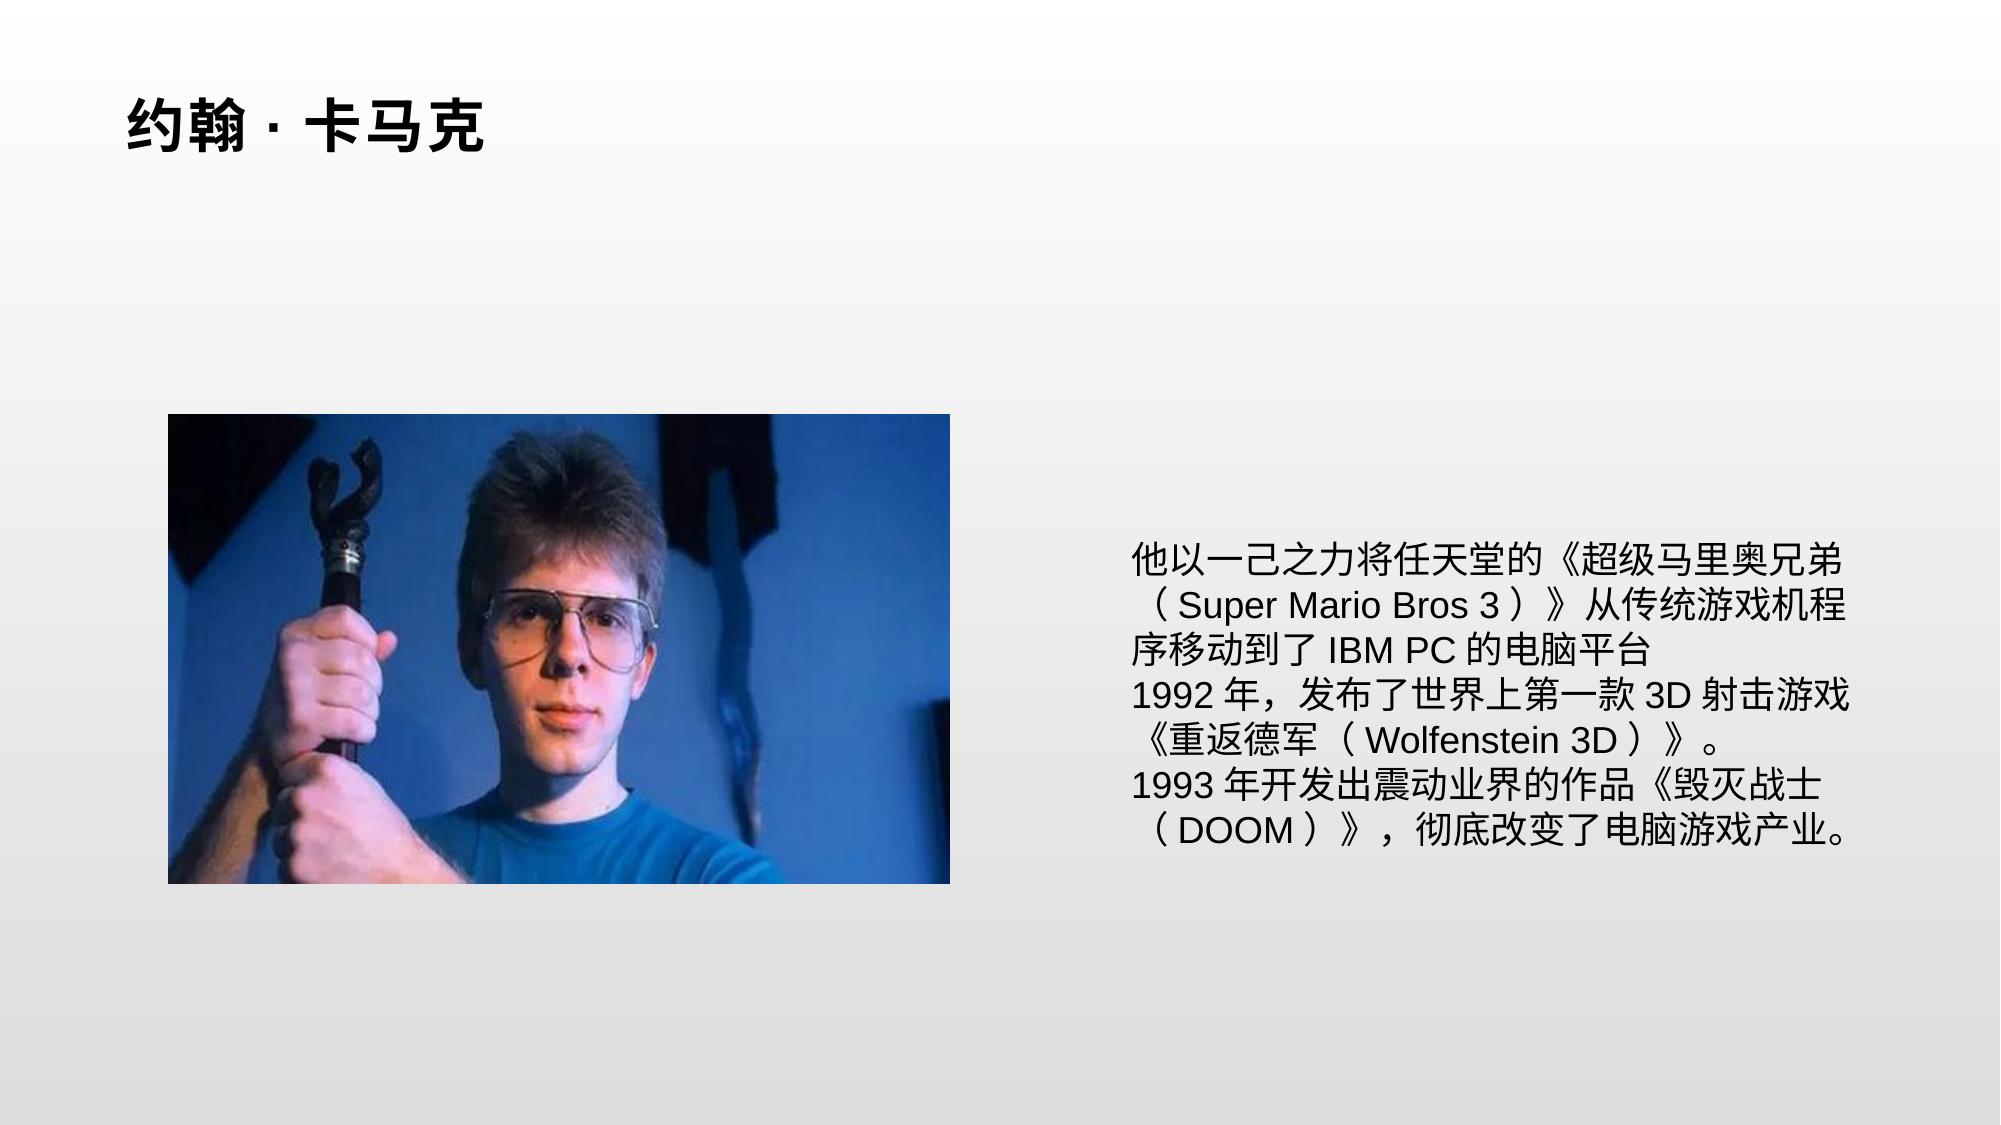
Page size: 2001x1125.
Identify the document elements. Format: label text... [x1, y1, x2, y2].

text_box 他以一己之力将任天堂的《超级马里奥兄弟（Super Mario Bros 3）》从传统游戏机程序移动到了IBM PC的电脑平台 1992年，发布了世界上第一款3D射击游戏《重返德军（Wolfenstein 3D）》。 1993年开发出震动业界的作品《毁灭战士（DOOM）》，彻底改变了电脑游戏产业。 [1116, 528, 1890, 858]
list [167, 414, 950, 884]
title 约翰·卡马克 [109, 70, 1891, 178]
